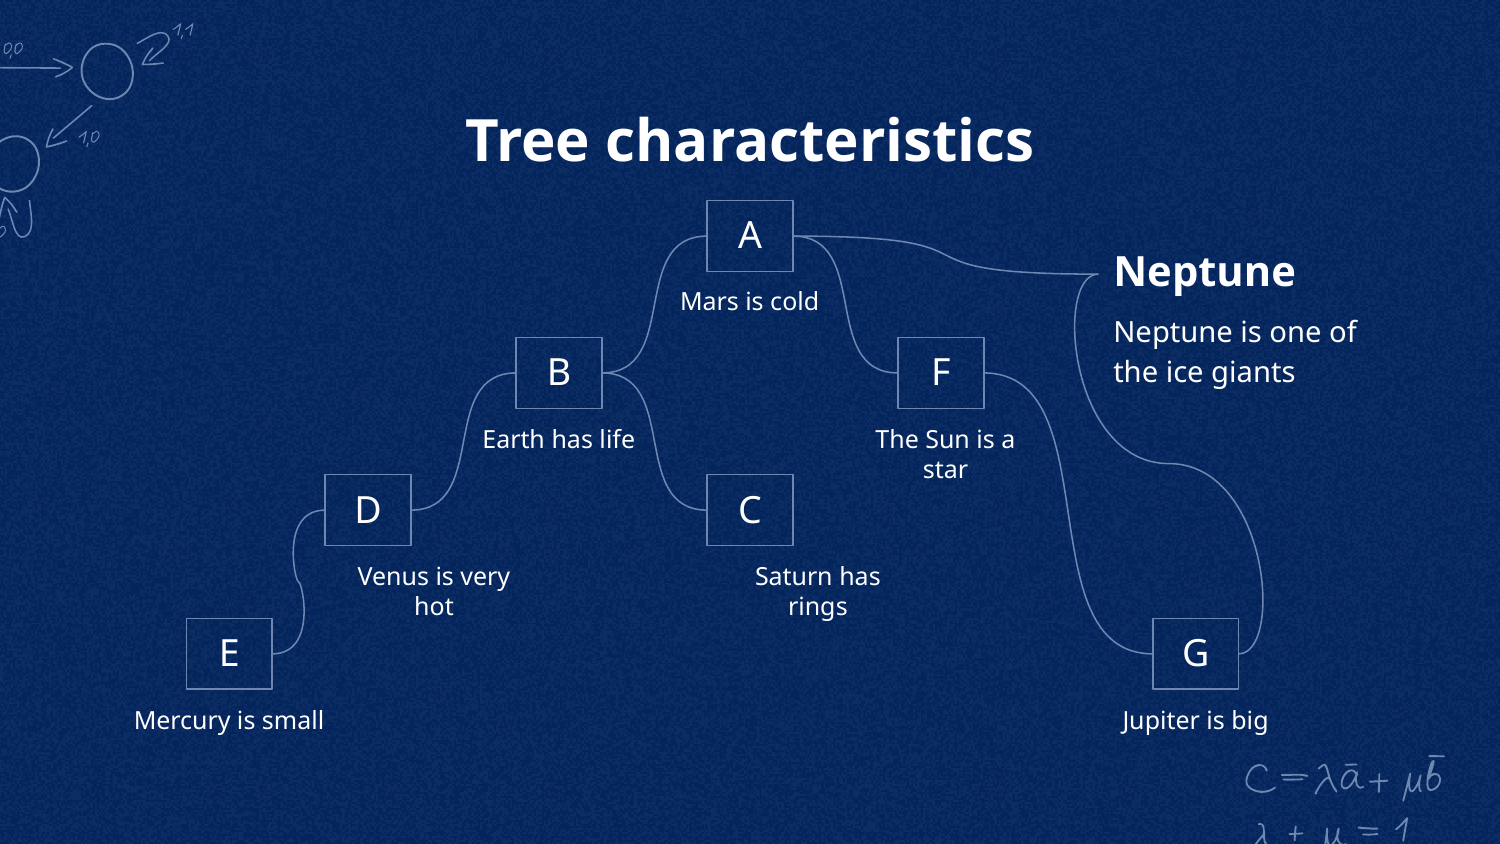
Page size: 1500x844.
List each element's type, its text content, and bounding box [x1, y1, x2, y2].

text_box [983, 372, 1093, 655]
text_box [792, 282, 899, 374]
text_box Neptune [1101, 238, 1383, 310]
text_box Saturn has rings [707, 545, 929, 608]
text_box C [707, 474, 793, 545]
text_box F [898, 337, 984, 408]
text_box Earth has life [521, 408, 596, 471]
text_box Mercury is small [118, 689, 341, 752]
text_box D [325, 474, 411, 545]
text_box A [707, 200, 793, 270]
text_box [601, 235, 708, 372]
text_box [601, 372, 708, 511]
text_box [1097, 273, 1239, 655]
text_box E [186, 618, 273, 689]
title Tree characteristics [118, 88, 1382, 183]
text_box The Sun is a star [834, 408, 978, 470]
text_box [410, 372, 517, 511]
text_box Venus is very hot [329, 545, 545, 608]
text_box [792, 235, 1099, 275]
text_box B [516, 337, 596, 408]
text_box Neptune is one of the ice giants [1243, 310, 1383, 387]
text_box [271, 509, 326, 655]
text_box G [1152, 660, 1239, 689]
text_box Mars is cold [712, 270, 787, 333]
text_box Jupiter is big [1084, 689, 1307, 752]
